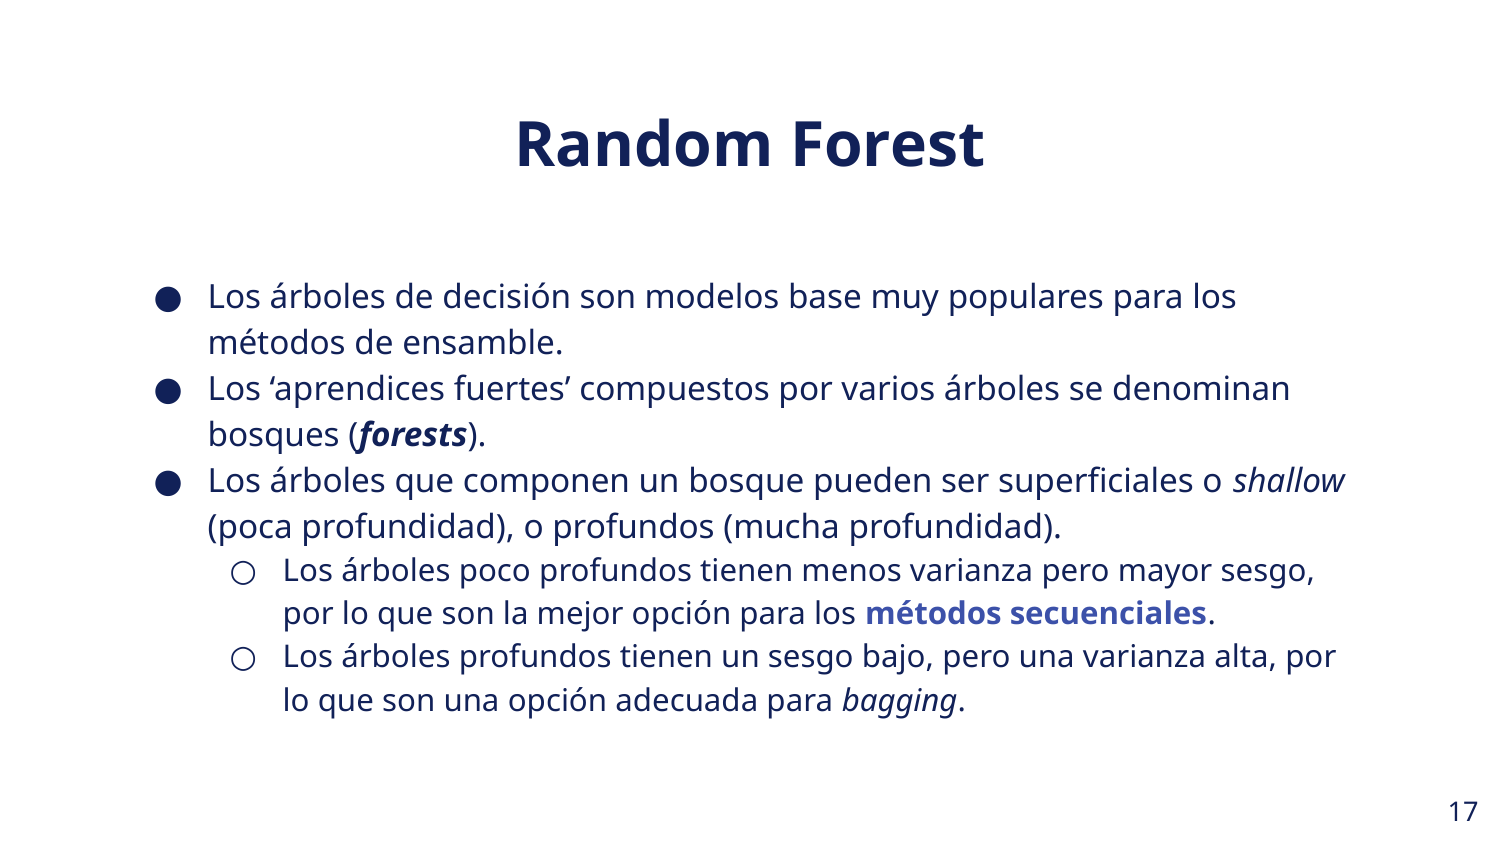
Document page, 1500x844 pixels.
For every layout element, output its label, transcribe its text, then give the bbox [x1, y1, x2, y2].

slide_number ‹#› [1403, 779, 1494, 844]
text_box Random Forest [0, 88, 1500, 183]
text_box Los árboles de decisión son modelos base muy populares para los métodos de ensamble. Los ‘aprendices fuertes’ compuestos por varios árboles se denominan bosques (forests). Los árboles que componen un bosque pueden ser superficiales o shallow (poca profundidad), o profundos (mucha profundidad). Los árboles poco profundos tienen menos varianza pero mayor sesgo, por lo que son la mejor opción para los métodos secuenciales. Los árboles profundos tienen un sesgo bajo, pero una varianza alta, por lo que son una opción adecuada para bagging. [117, 254, 1382, 762]
